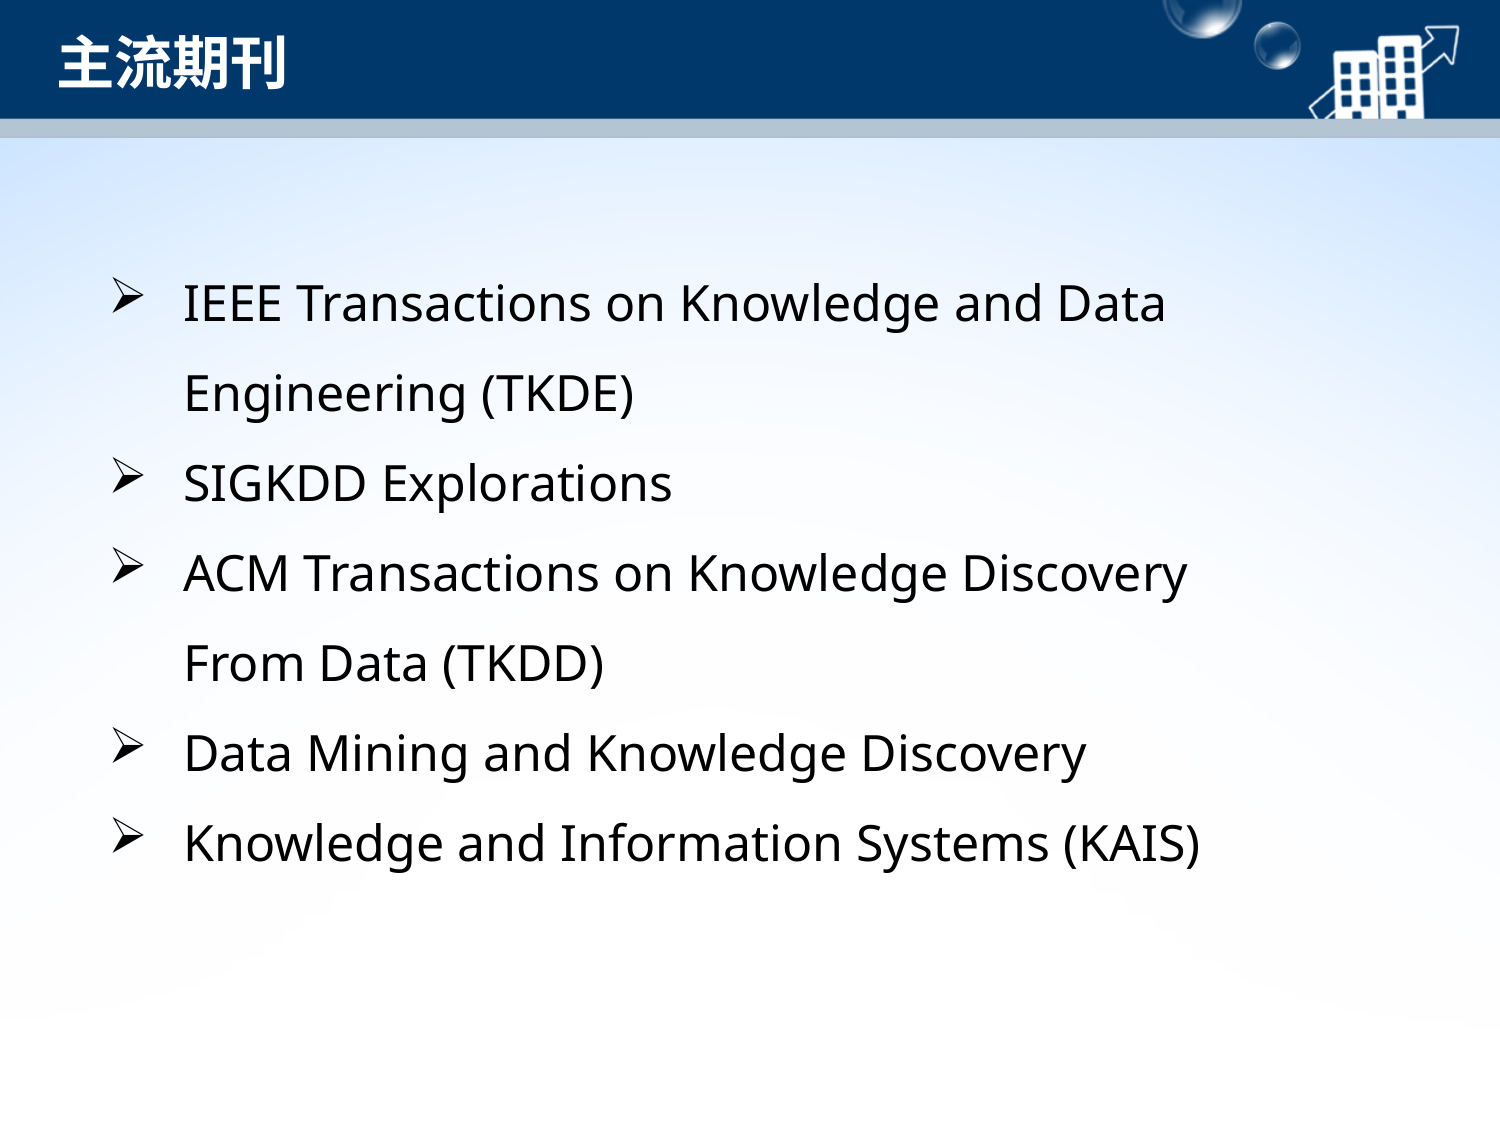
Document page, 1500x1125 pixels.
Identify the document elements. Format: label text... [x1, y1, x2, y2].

picture [0, 0, 1500, 1125]
text_box 主流期刊 [41, 19, 928, 104]
text_box IEEE Transactions on Knowledge and Data Engineering (TKDE) SIGKDD Explorations ACM Transactions on Knowledge Discovery From Data (TKDD) Data Mining and Knowledge Discovery Knowledge and Information Systems (KAIS) [93, 234, 1325, 880]
